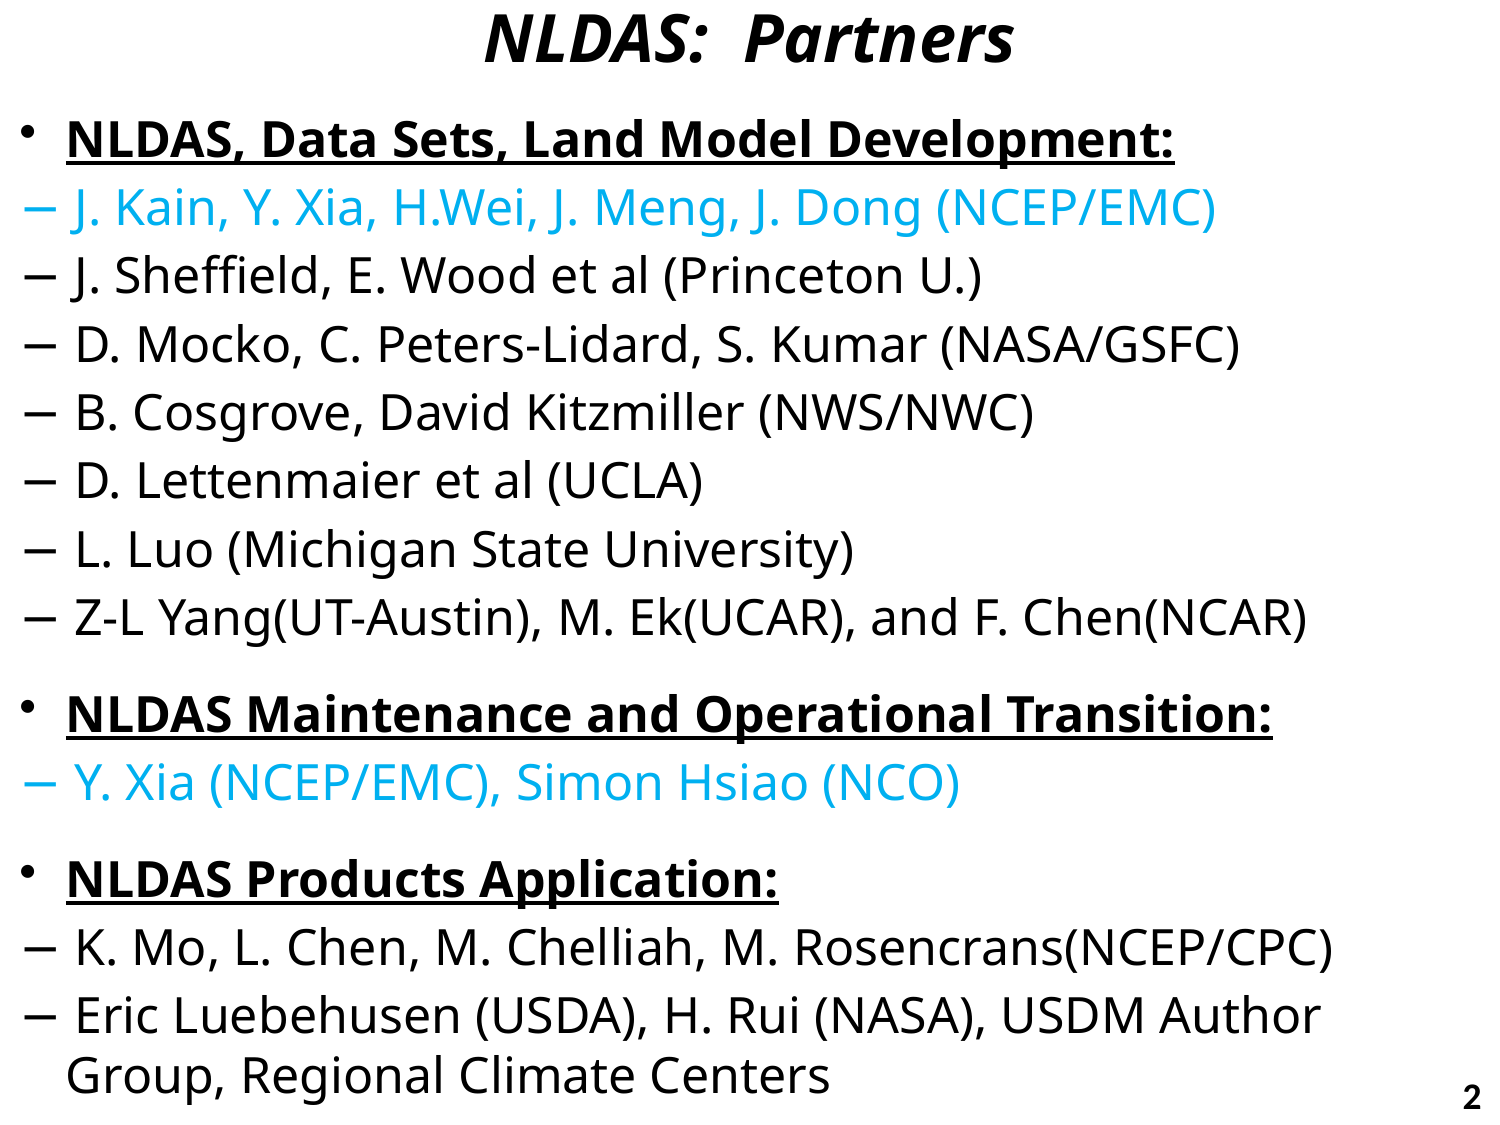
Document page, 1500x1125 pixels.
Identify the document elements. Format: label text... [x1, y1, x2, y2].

text_box 2 [1448, 1064, 1497, 1125]
text_box NLDAS, Data Sets, Land Model Development: − J. Kain, Y. Xia, H.Wei, J. Meng, J. Dong (NCEP/EMC) − J. Sheffield, E. Wood et al (Princeton U.) − D. Mocko, C. Peters-Lidard, S. Kumar (NASA/GSFC) − B. Cosgrove, David Kitzmiller (NWS/NWC) − D. Lettenmaier et al (UCLA) − L. Luo (Michigan State University) − Z-L Yang(UT-Austin), M. Ek(UCAR), and F. Chen(NCAR) NLDAS Maintenance and Operational Transition: − Y. Xia (NCEP/EMC), Simon Hsiao (NCO) NLDAS Products Application: − K. Mo, L. Chen, M. Chelliah, M. Rosencrans(NCEP/CPC) − Eric Luebehusen (USDA), H. Rui (NASA), USDM Author Group, Regional Climate Centers [4, 99, 1496, 1112]
text_box NLDAS: Partners [37, 1, 1463, 83]
